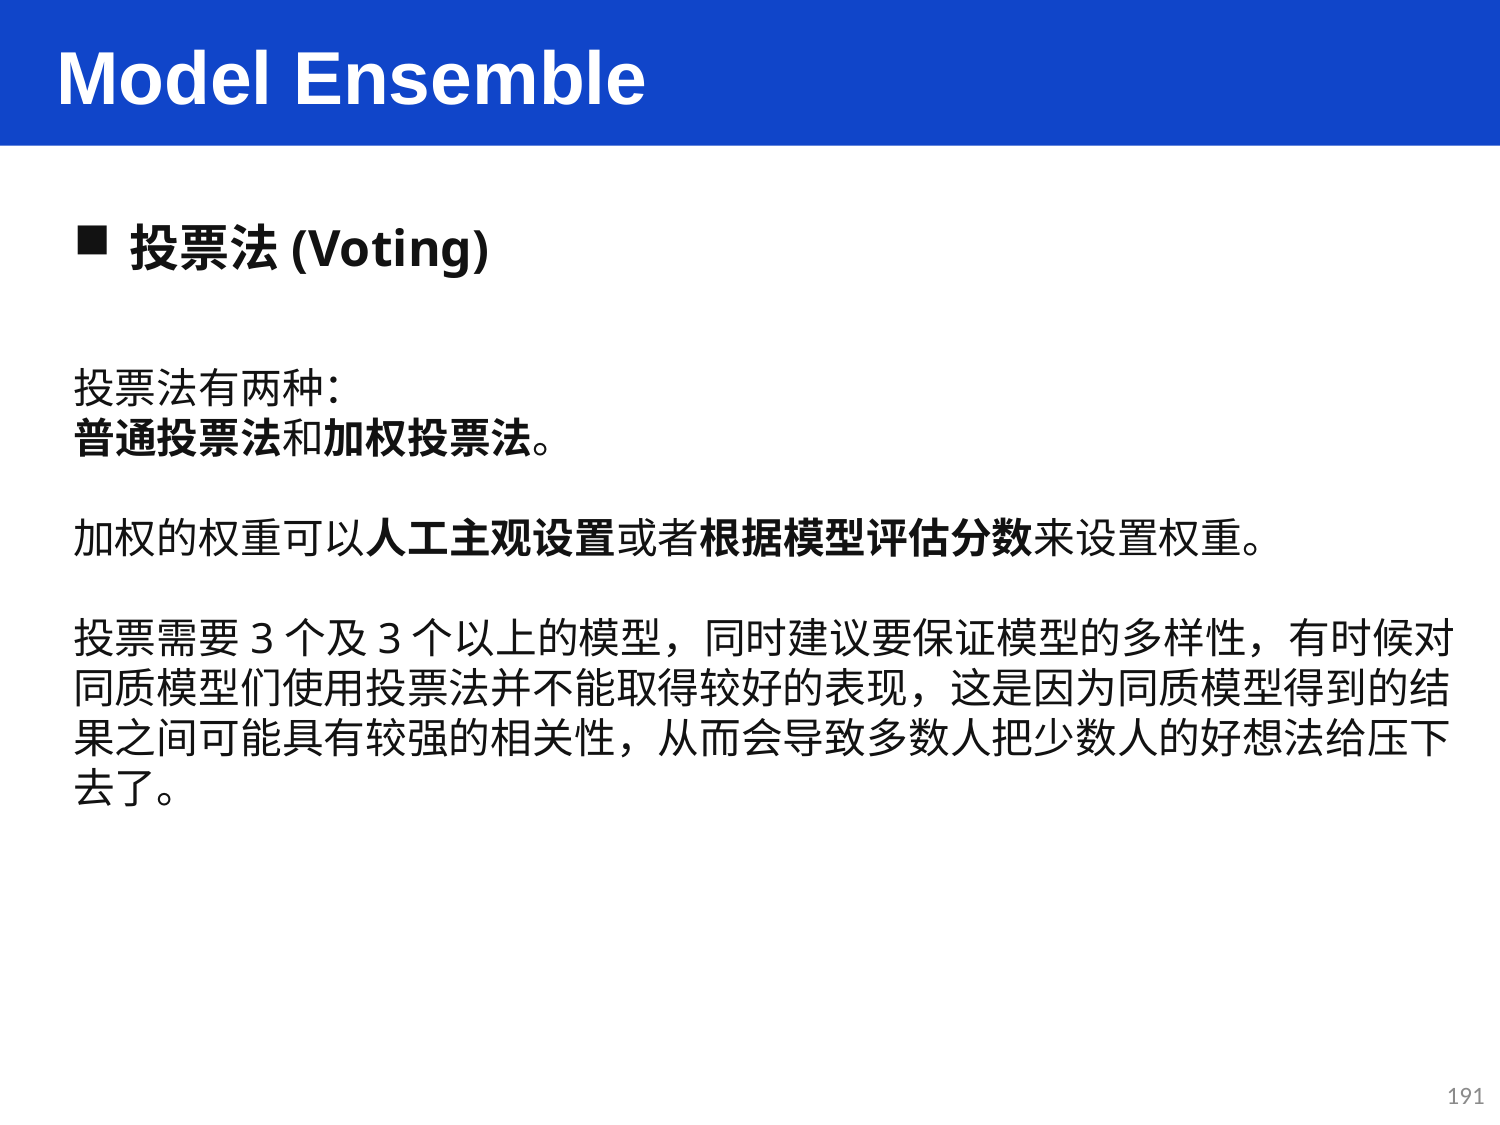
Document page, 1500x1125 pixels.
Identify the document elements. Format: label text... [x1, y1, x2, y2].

text_box 投票法有两种： 普通投票法和加权投票法。 加权的权重可以人工主观设置或者根据模型评估分数来设置权重。 投票需要3个及3个以上的模型，同时建议要保证模型的多样性，有时候对同质模型们使用投票法并不能取得较好的表现，这是因为同质模型得到的结果之间可能具有较强的相关性，从而会导致多数人把少数人的好想法给压下去了。 [58, 354, 1500, 820]
text_box Model Ensemble [0, 0, 1500, 146]
text_box [58, 197, 1469, 273]
text_box 投票法(Voting) [58, 209, 1408, 354]
text_box 191 [1162, 1065, 1500, 1125]
